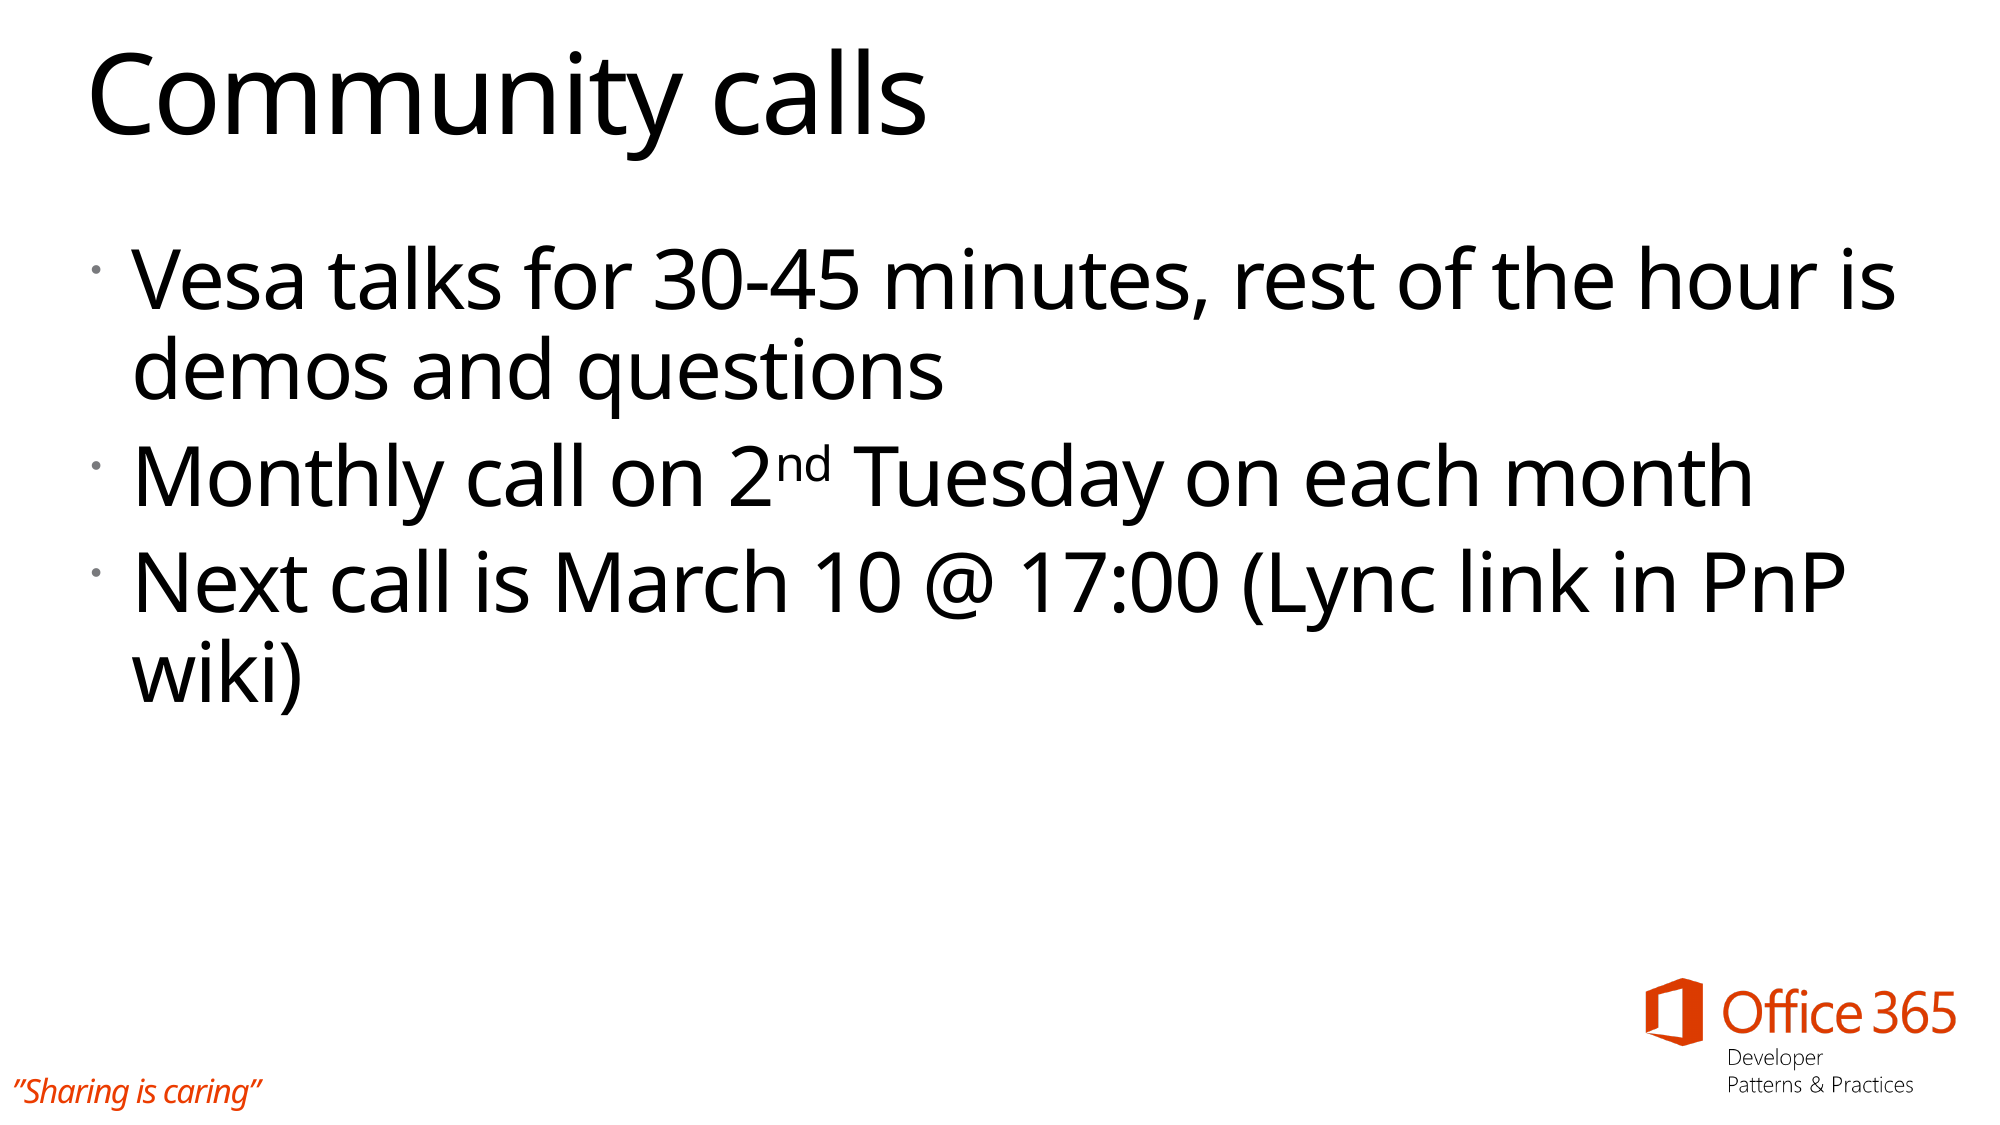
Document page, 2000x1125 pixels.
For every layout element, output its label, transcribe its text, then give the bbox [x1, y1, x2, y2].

picture [1616, 948, 1983, 1111]
title Community calls [85, 37, 1914, 161]
list Vesa talks for 30-45 minutes, rest of the hour is demos and questions Monthly call on 2nd Tuesday on each month Next call is March 10 @ 17:00 (Lync link in PnP wiki) [85, 237, 1914, 882]
